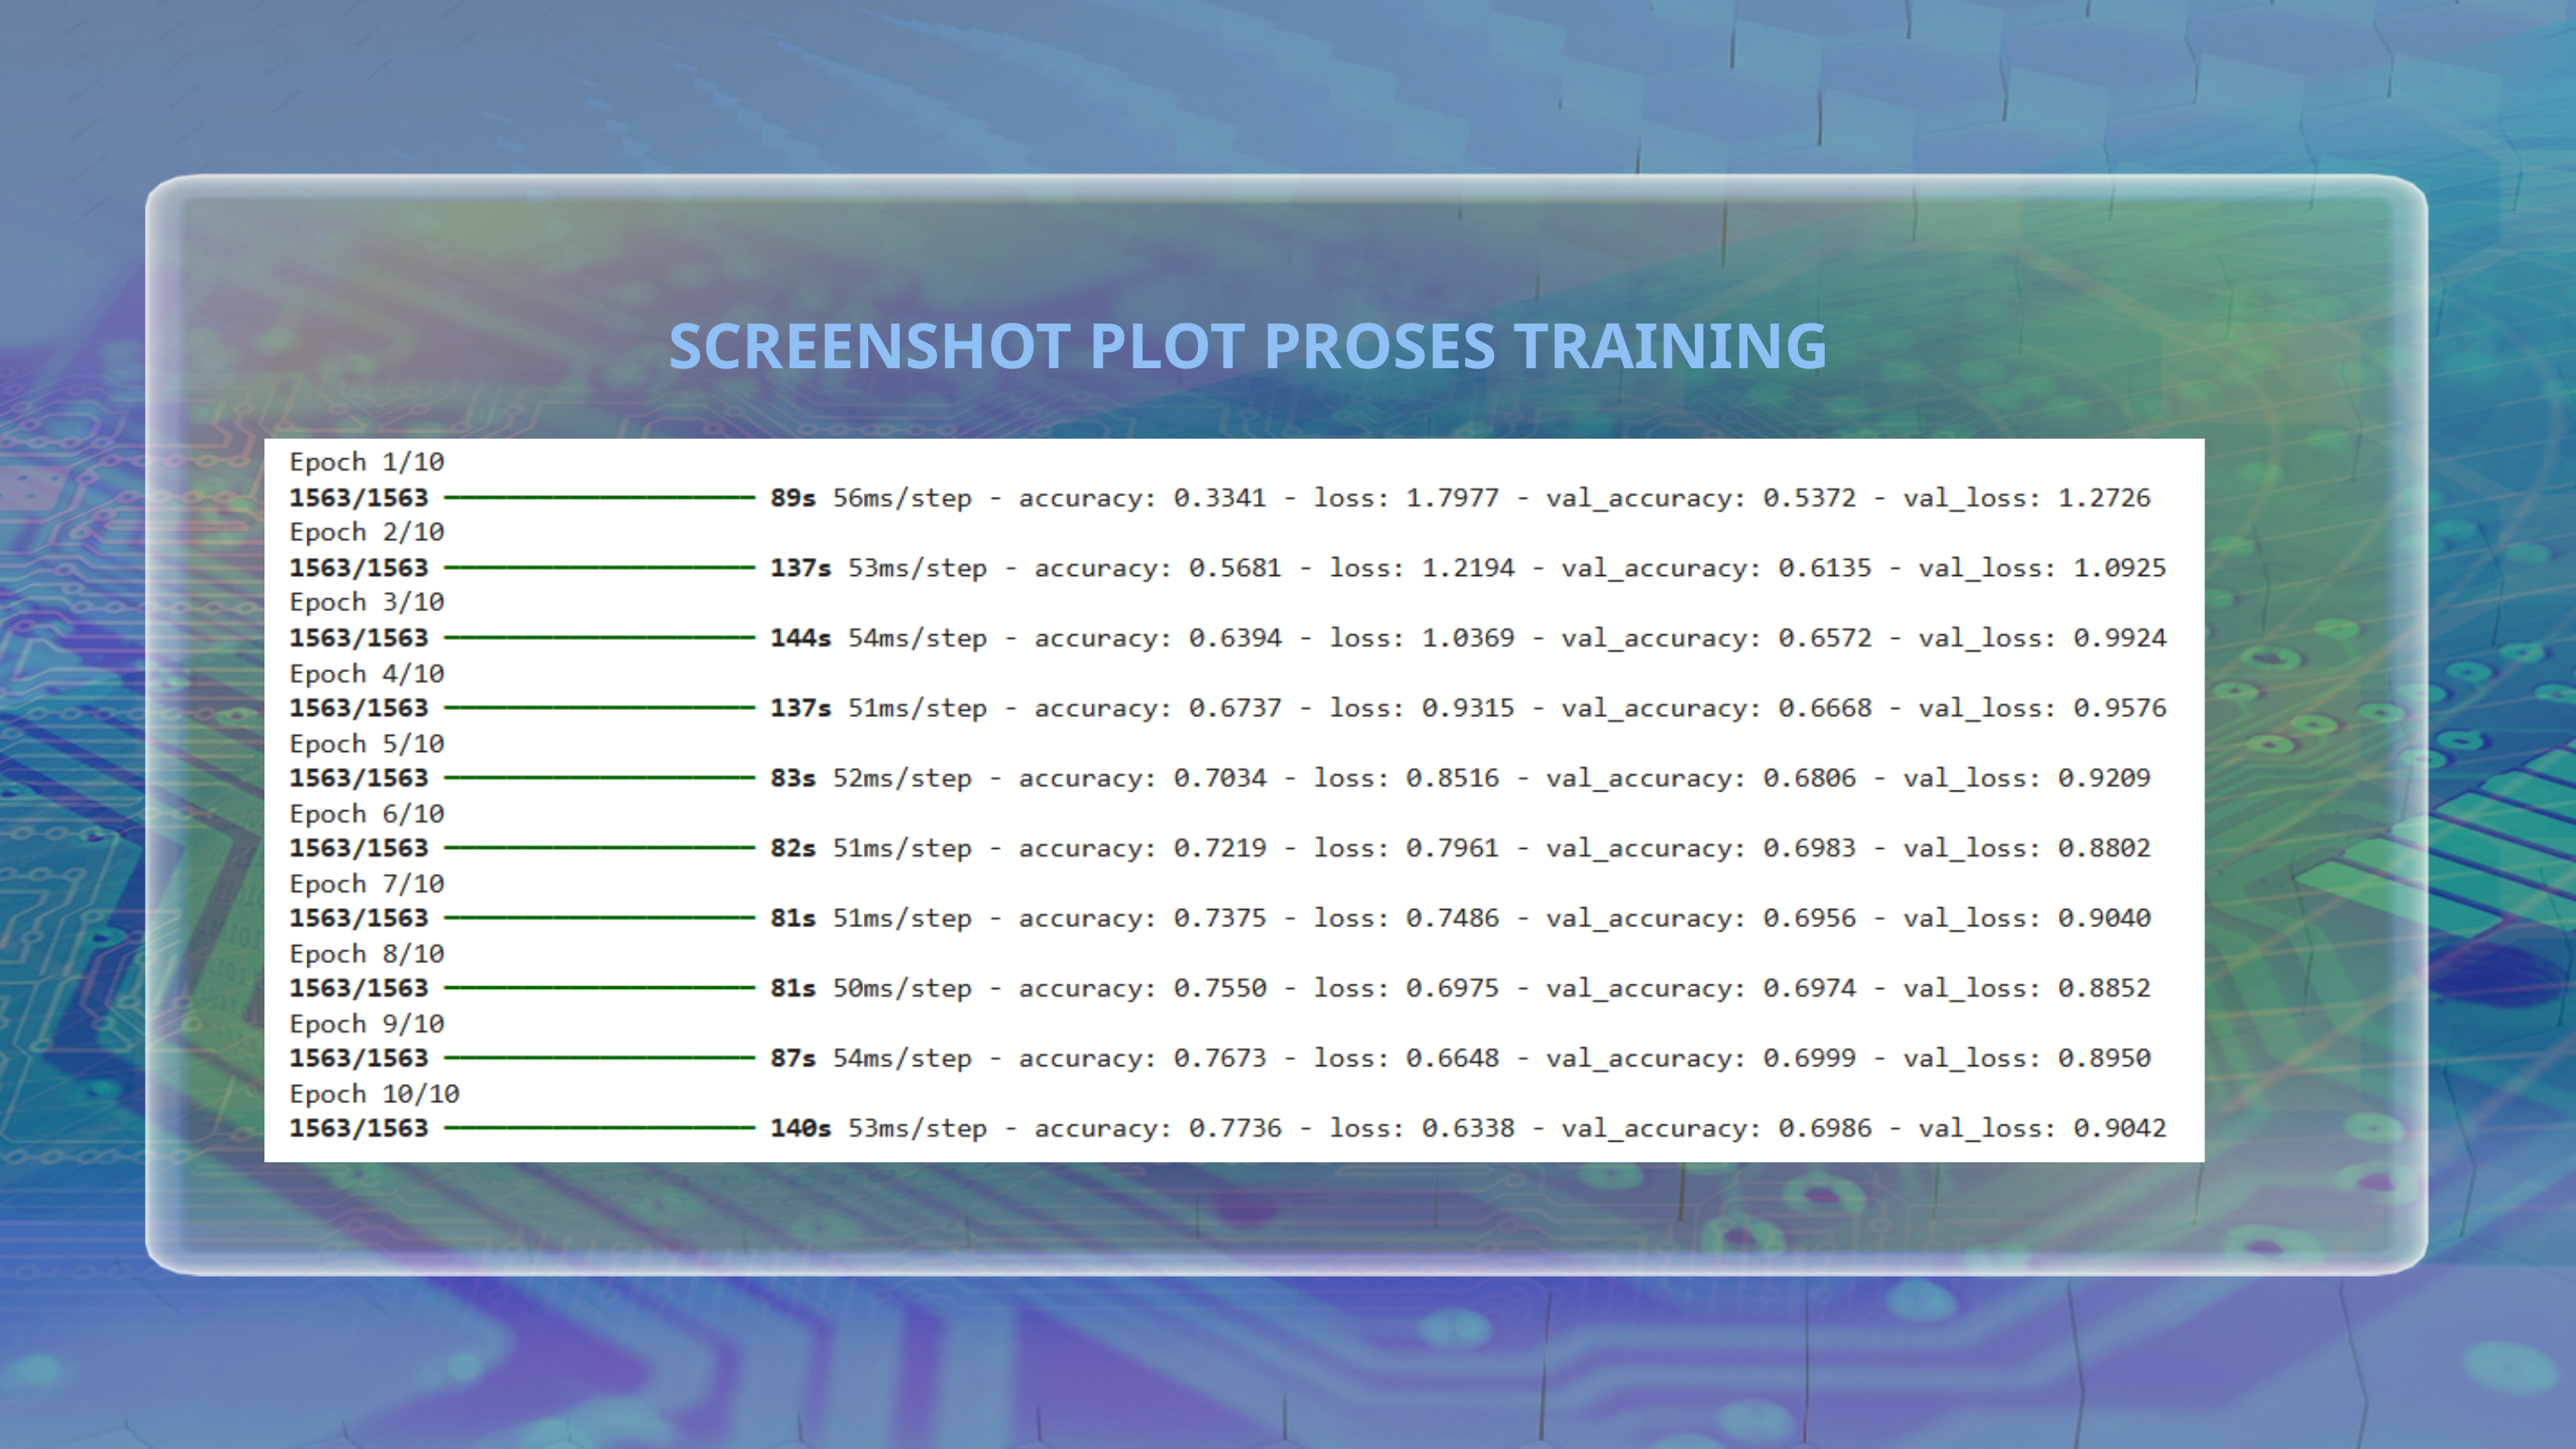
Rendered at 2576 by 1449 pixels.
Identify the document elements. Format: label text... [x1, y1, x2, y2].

text_box [264, 439, 2205, 1162]
text_box [0, 0, 2576, 1449]
text_box SCREENSHOT PLOT PROSES TRAINING [491, 315, 2008, 448]
text_box [144, 173, 2432, 1276]
